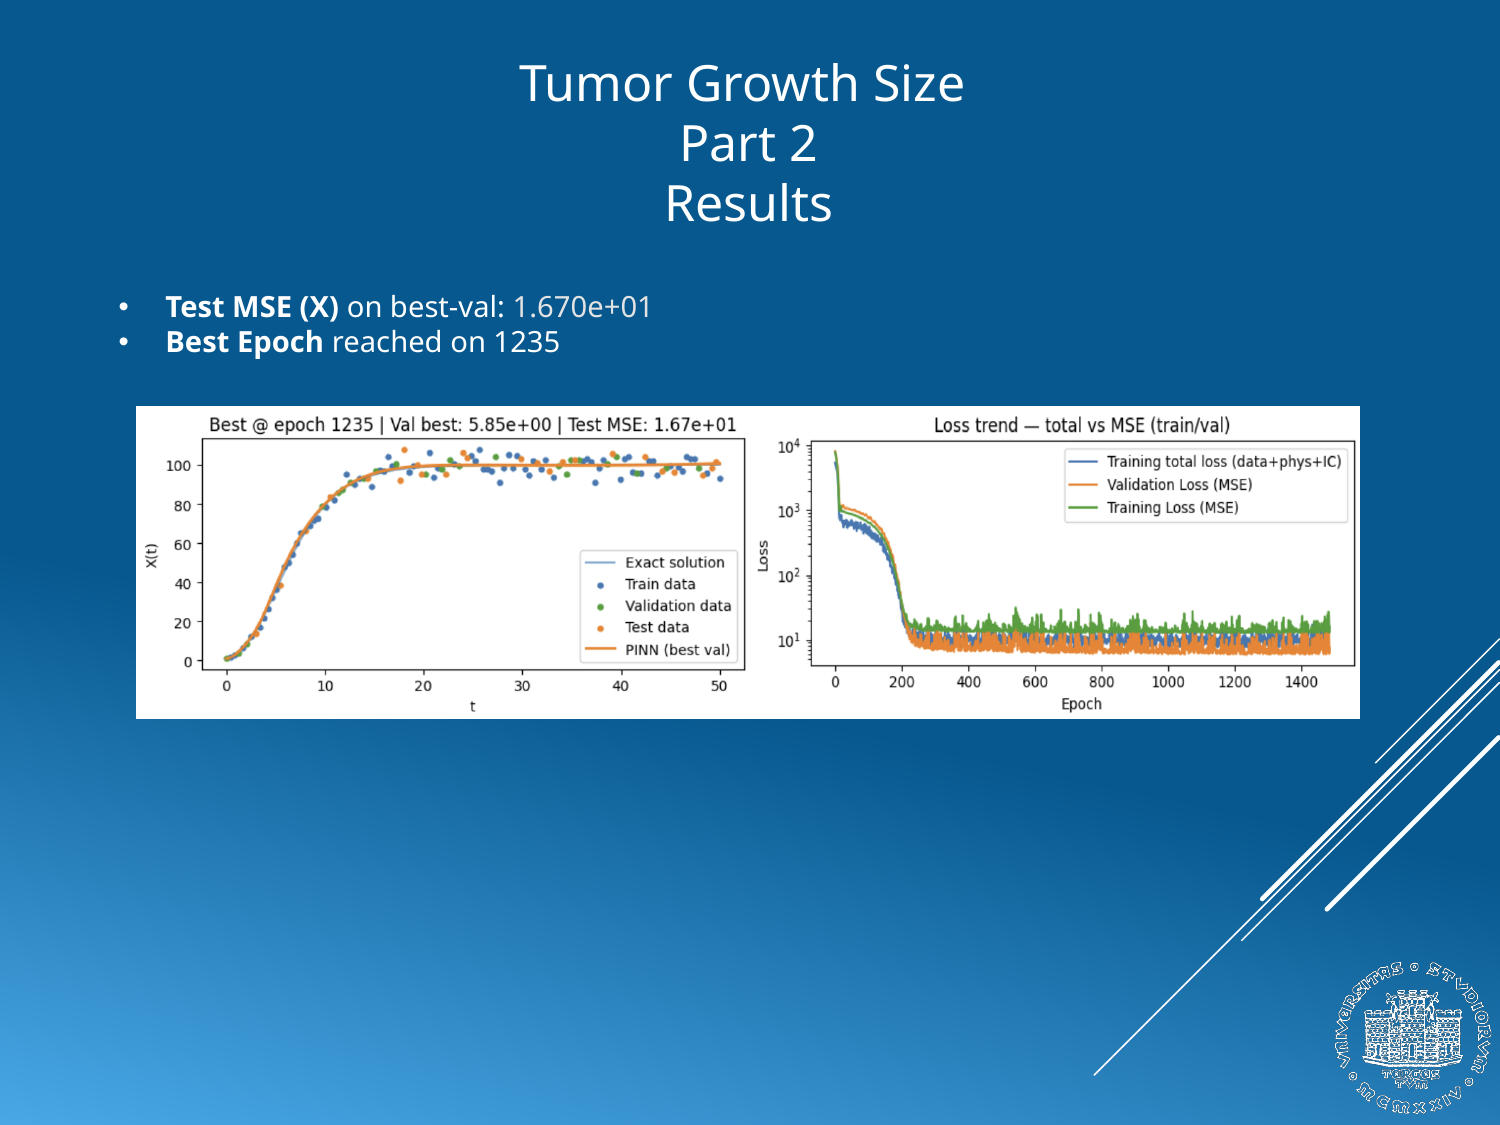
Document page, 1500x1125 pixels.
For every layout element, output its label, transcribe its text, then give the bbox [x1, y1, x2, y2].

picture [135, 405, 1360, 720]
picture [1325, 950, 1500, 1125]
text_box Tumor Growth Size Part 2 Results [504, 43, 994, 239]
text_box Test MSE (X) on best-val: 1.670e+01 Best Epoch reached on 1235 [103, 281, 699, 367]
